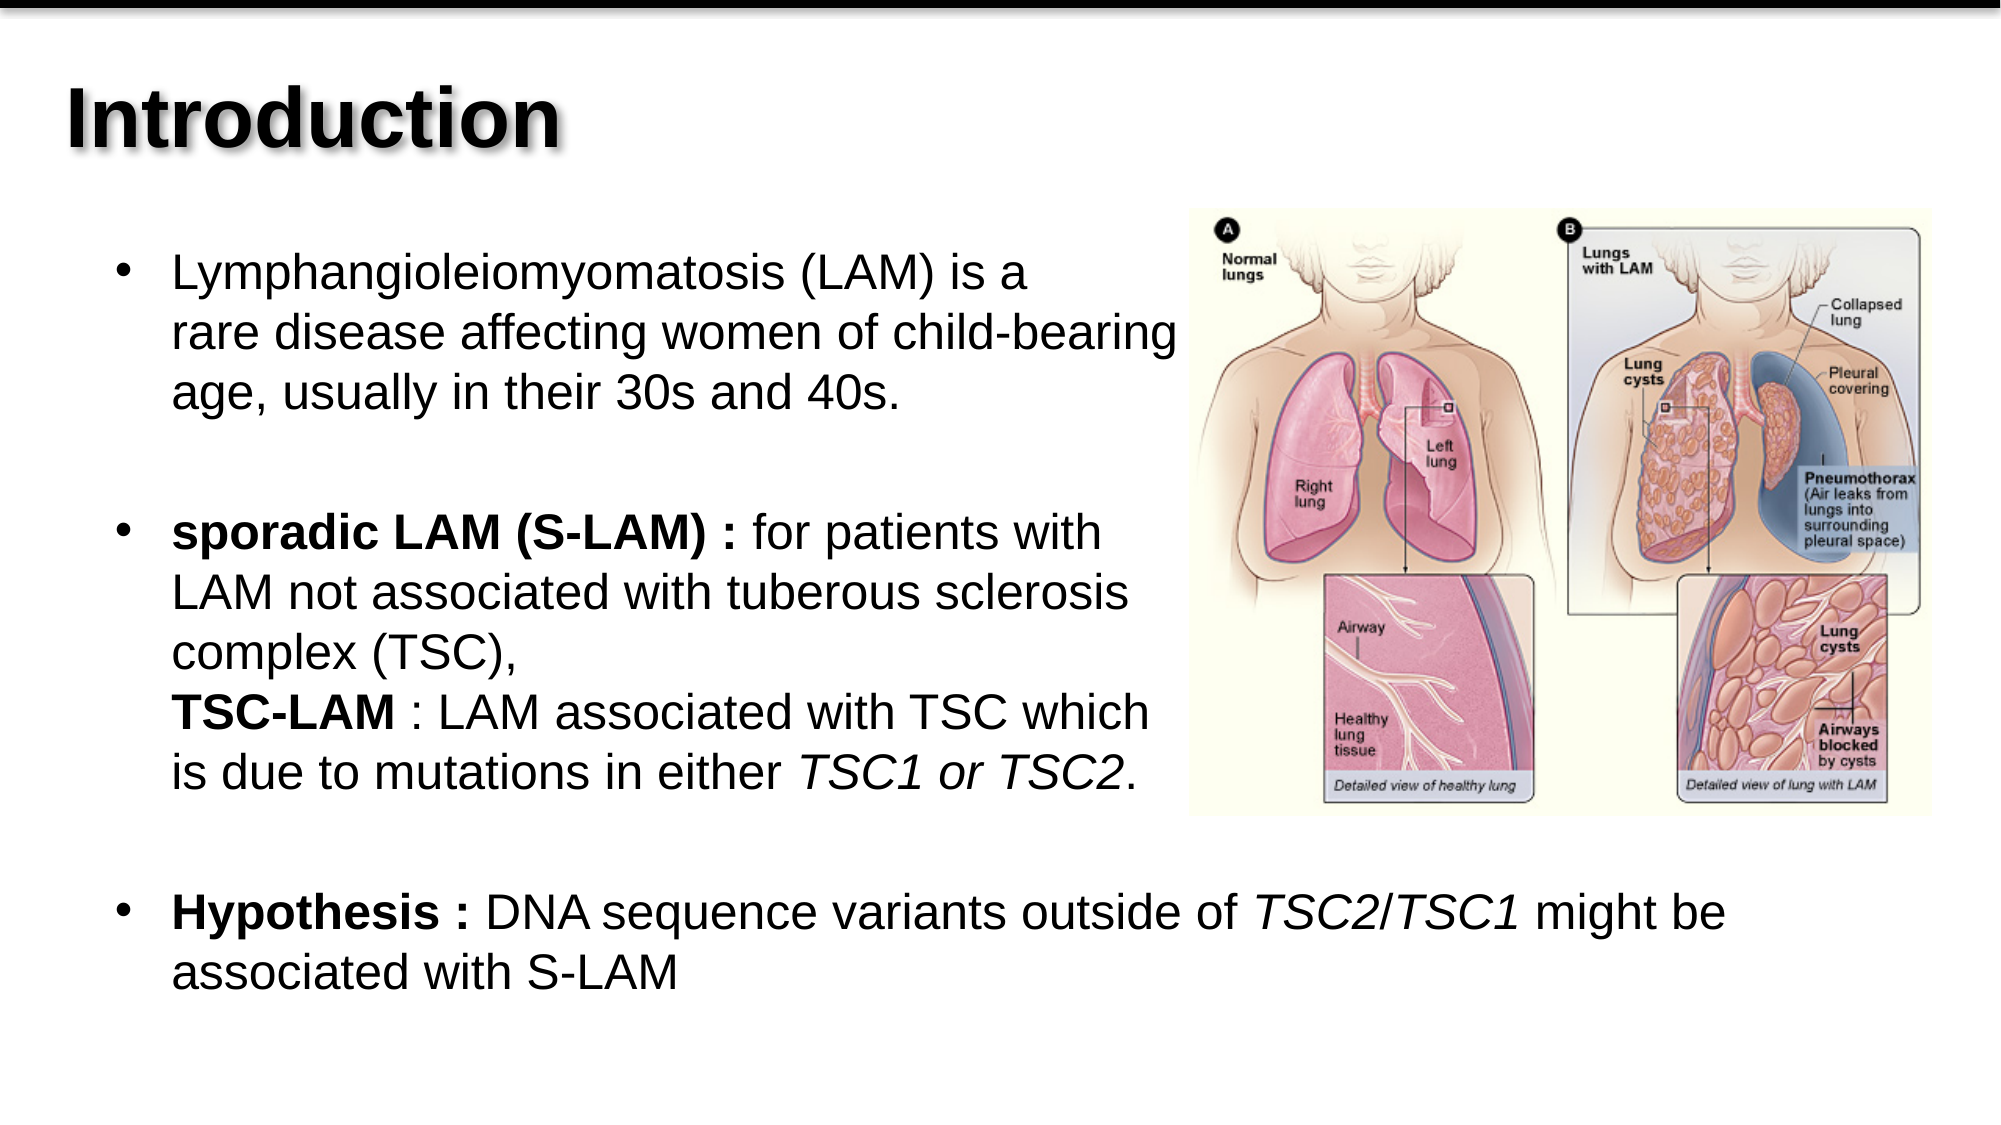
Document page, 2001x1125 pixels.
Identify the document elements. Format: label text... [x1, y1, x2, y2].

list Lymphangioleiomyomatosis (LAM) is a rare disease affecting women of child-bearing age, usually in their 30s and 40s. sporadic LAM (S-LAM) : for patients with LAM not associated with tuberous sclerosis complex (TSC), TSC-LAM : LAM associated with TSC which is due to mutations in either TSC1 or TSC2. Hypothesis : DNA sequence variants outside of TSC2/TSC1 might be associated with S-LAM [99, 231, 1900, 1053]
picture [1188, 207, 1932, 817]
title Introduction [50, 54, 1851, 173]
